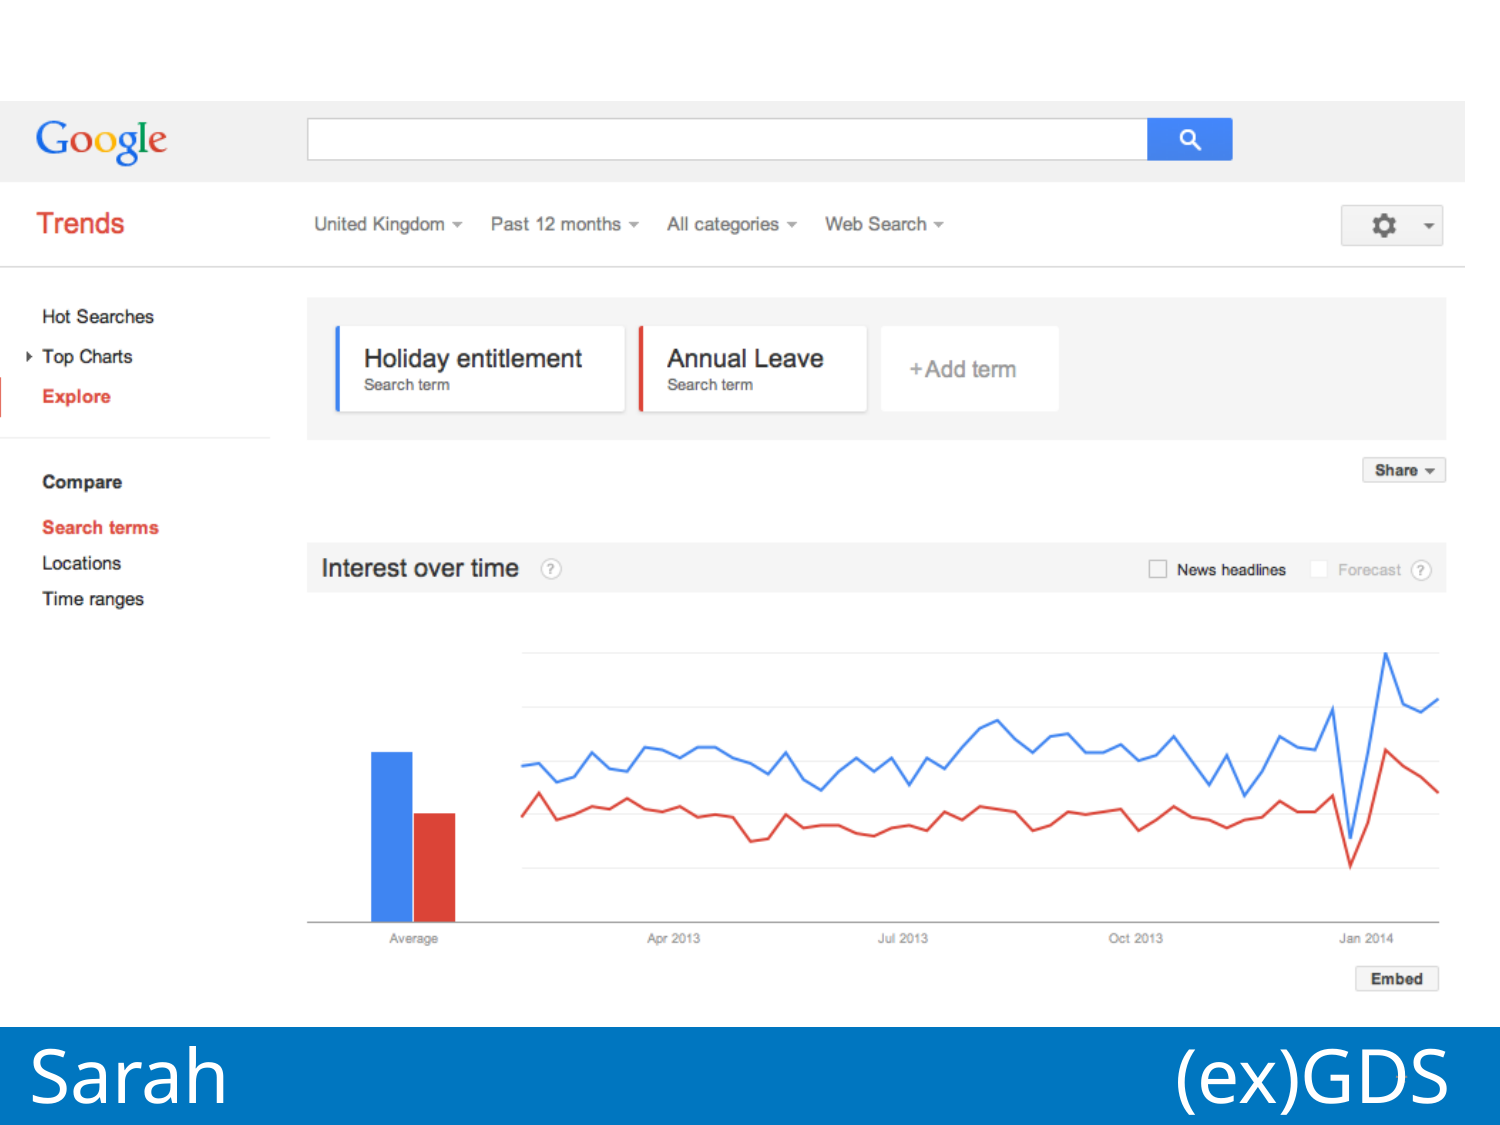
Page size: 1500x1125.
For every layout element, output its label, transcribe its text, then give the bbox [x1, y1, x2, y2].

text_box [0, 1027, 1500, 1125]
text_box (ex)GDS [1175, 1029, 1500, 1119]
picture [0, 101, 1465, 1014]
text_box Sarah [29, 1029, 321, 1119]
